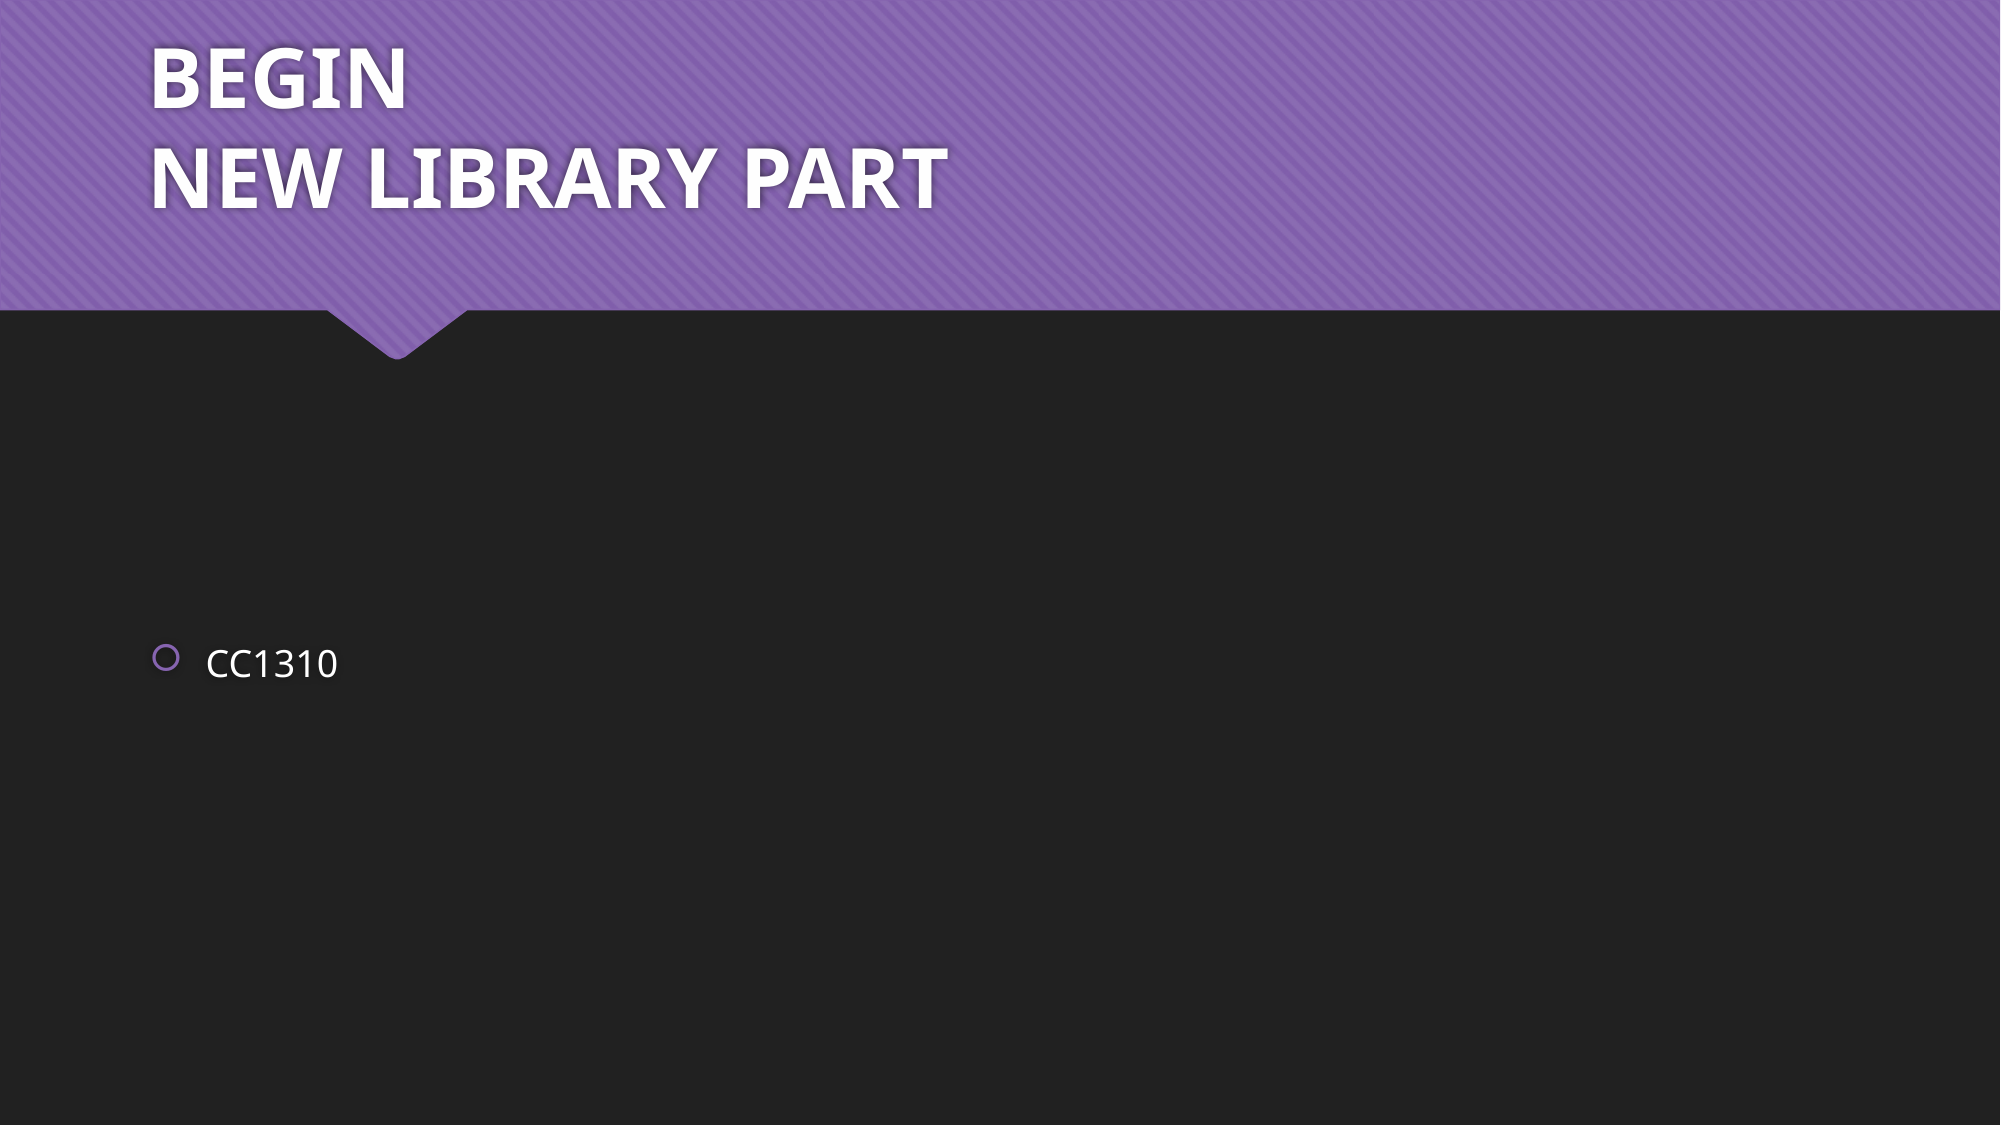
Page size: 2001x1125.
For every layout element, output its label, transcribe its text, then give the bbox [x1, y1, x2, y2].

title BEGIN NEW LIBRARY PART [132, 73, 1868, 233]
list CC1310 [134, 364, 1866, 962]
